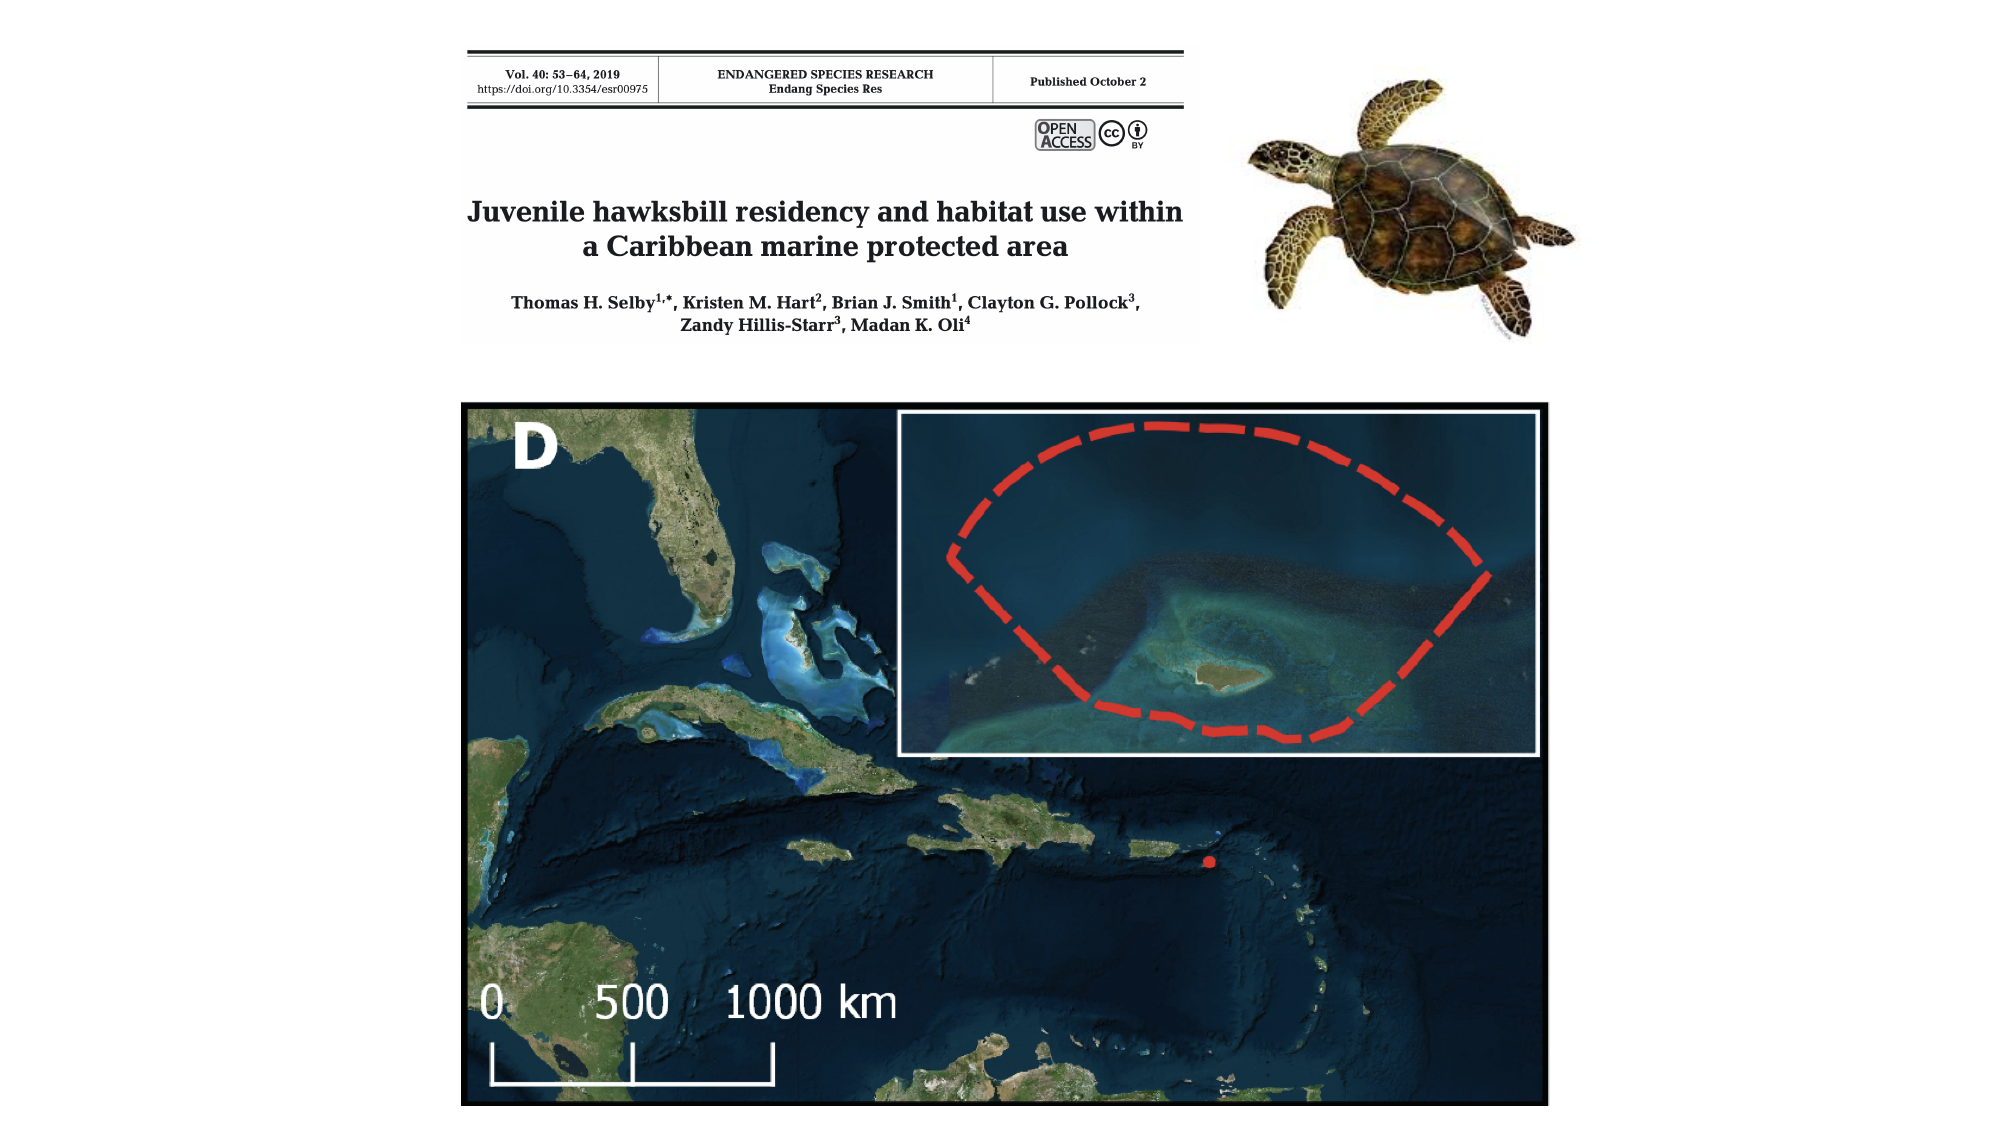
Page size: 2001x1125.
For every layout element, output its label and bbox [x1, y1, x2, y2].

picture [461, 43, 1200, 345]
list [461, 391, 1562, 1107]
picture [1204, 67, 1621, 345]
